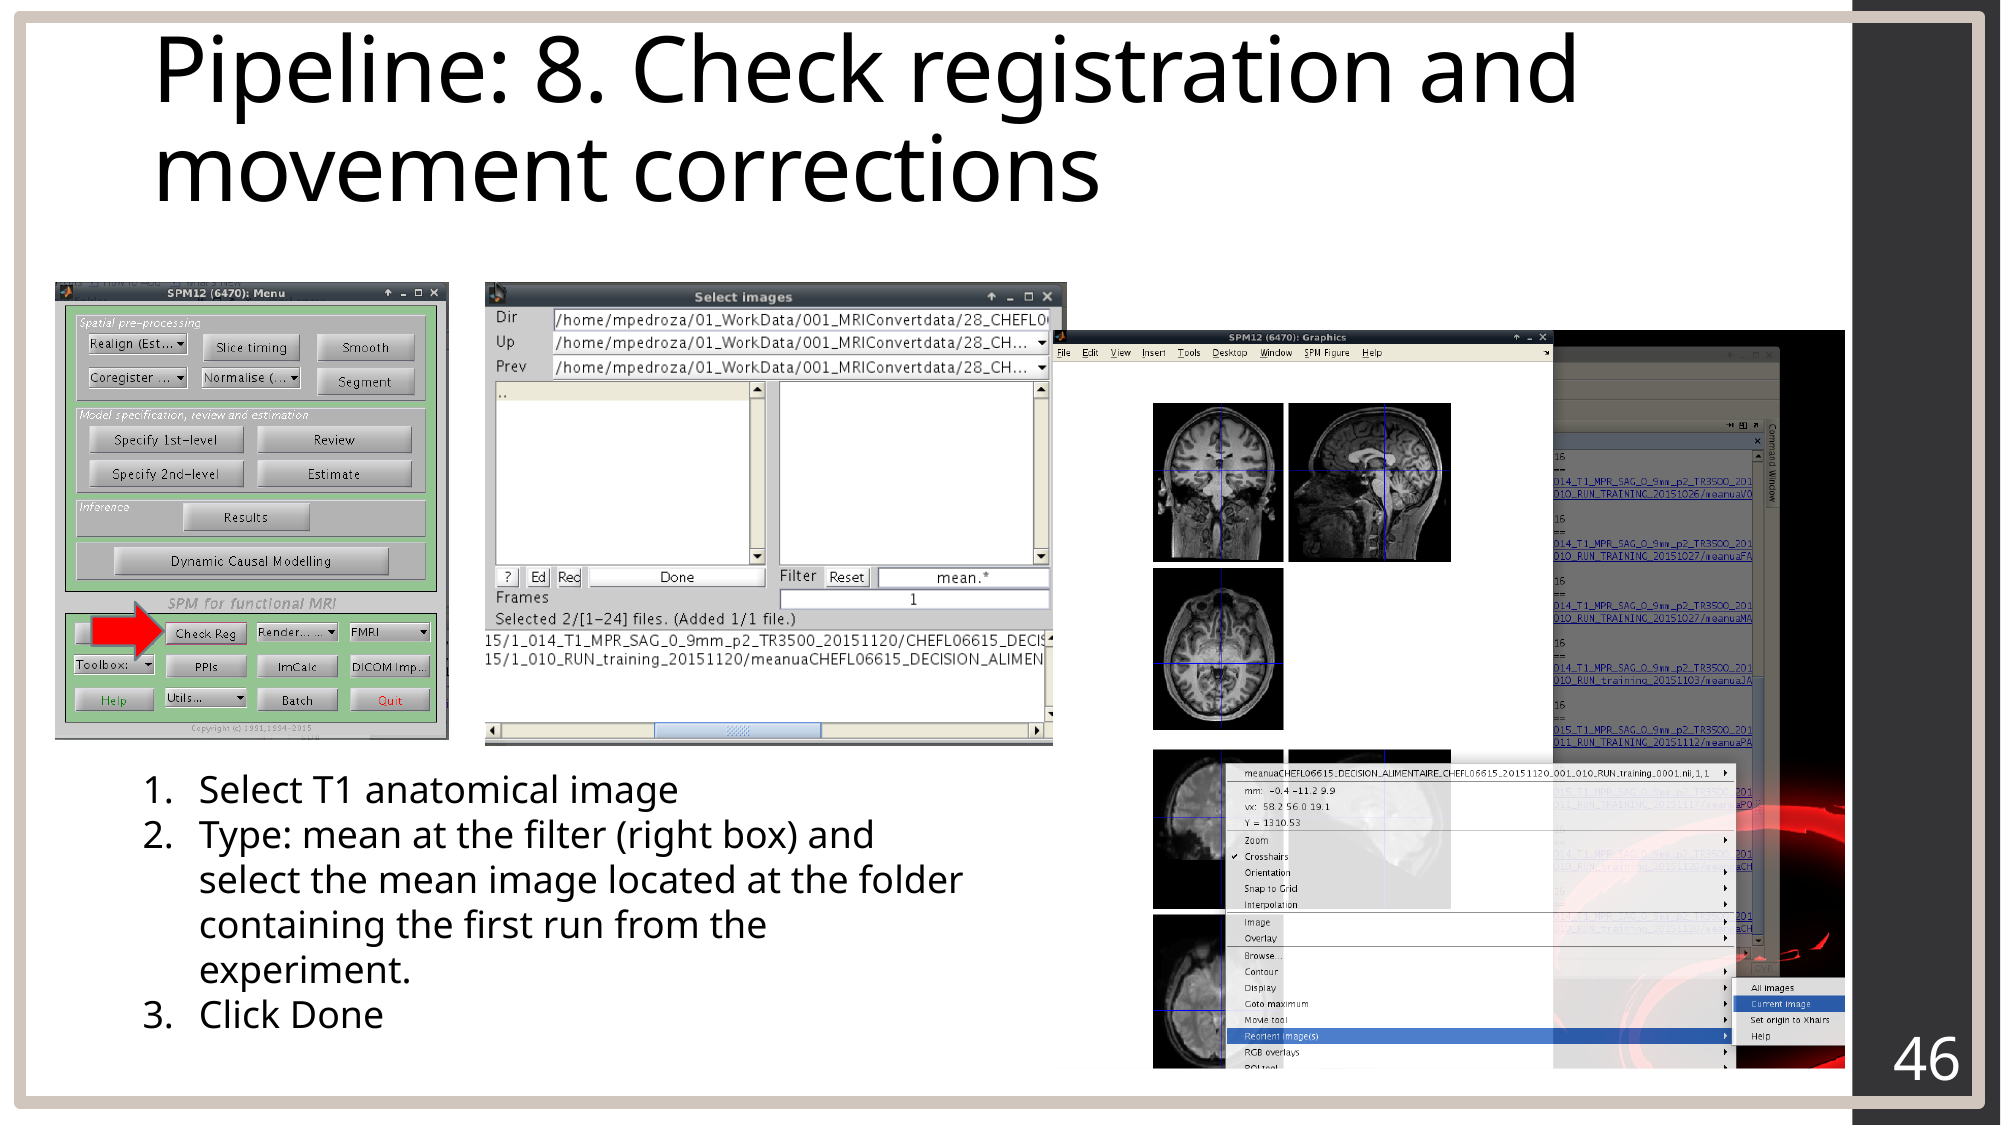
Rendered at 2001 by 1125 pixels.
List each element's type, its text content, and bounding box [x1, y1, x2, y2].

text_box Pipeline: 8. Check registration and movement corrections [137, 13, 1863, 231]
picture [55, 282, 449, 740]
picture [485, 282, 1845, 1069]
text_box [19, 16, 1980, 1104]
slide_number 46 [1852, 1012, 2000, 1110]
